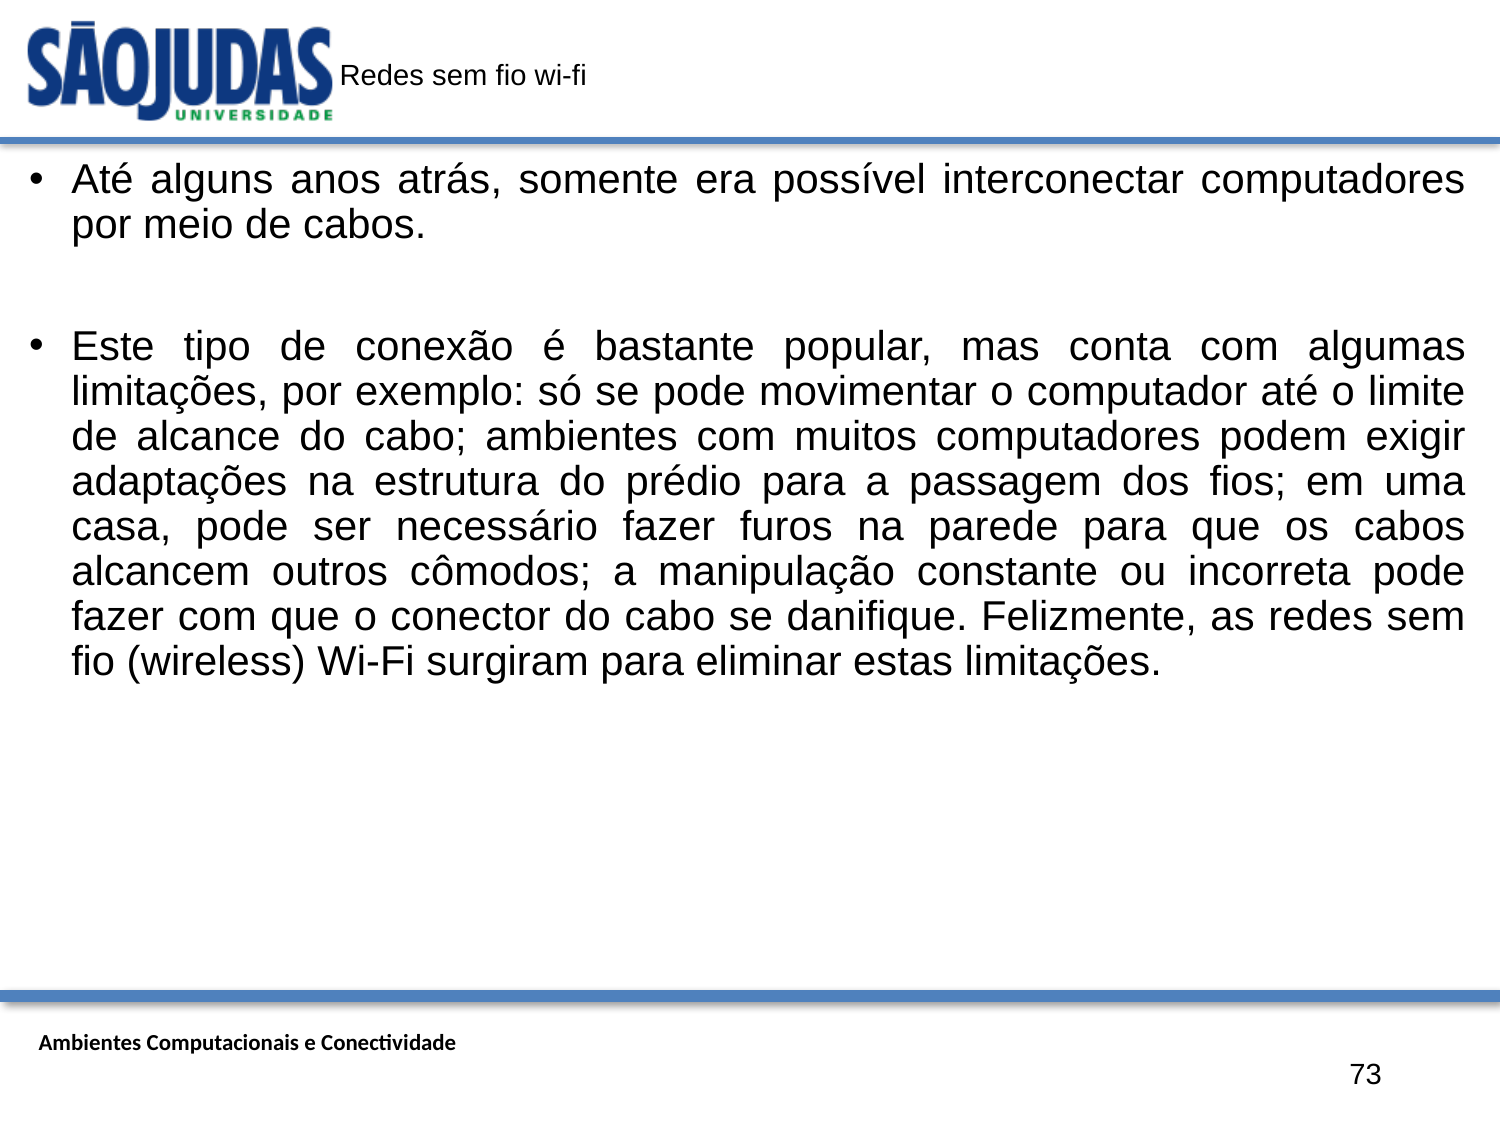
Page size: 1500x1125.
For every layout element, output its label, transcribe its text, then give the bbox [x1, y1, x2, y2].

title Redes sem fio wi-fi [324, 0, 1500, 185]
picture [23, 0, 324, 129]
slide_number 73 [1059, 1042, 1397, 1103]
list Até alguns anos atrás, somente era possível interconectar computadores por meio de cabos. Este tipo de conexão é bastante popular, mas conta com algumas limitações, por exemplo: só se pode movimentar o computador até o limite de alcance do cabo; ambientes com muitos computadores podem exigir adaptações na estrutura do prédio para a passagem dos fios; em uma casa, pode ser necessário fazer furos na parede para que os cabos alcancem outros cômodos; a manipulação constante ou incorreta pode fazer com que o conector do cabo se danifique. Felizmente, as redes sem fio (wireless) Wi-Fi surgiram para eliminar estas limitações. [0, 150, 1482, 864]
